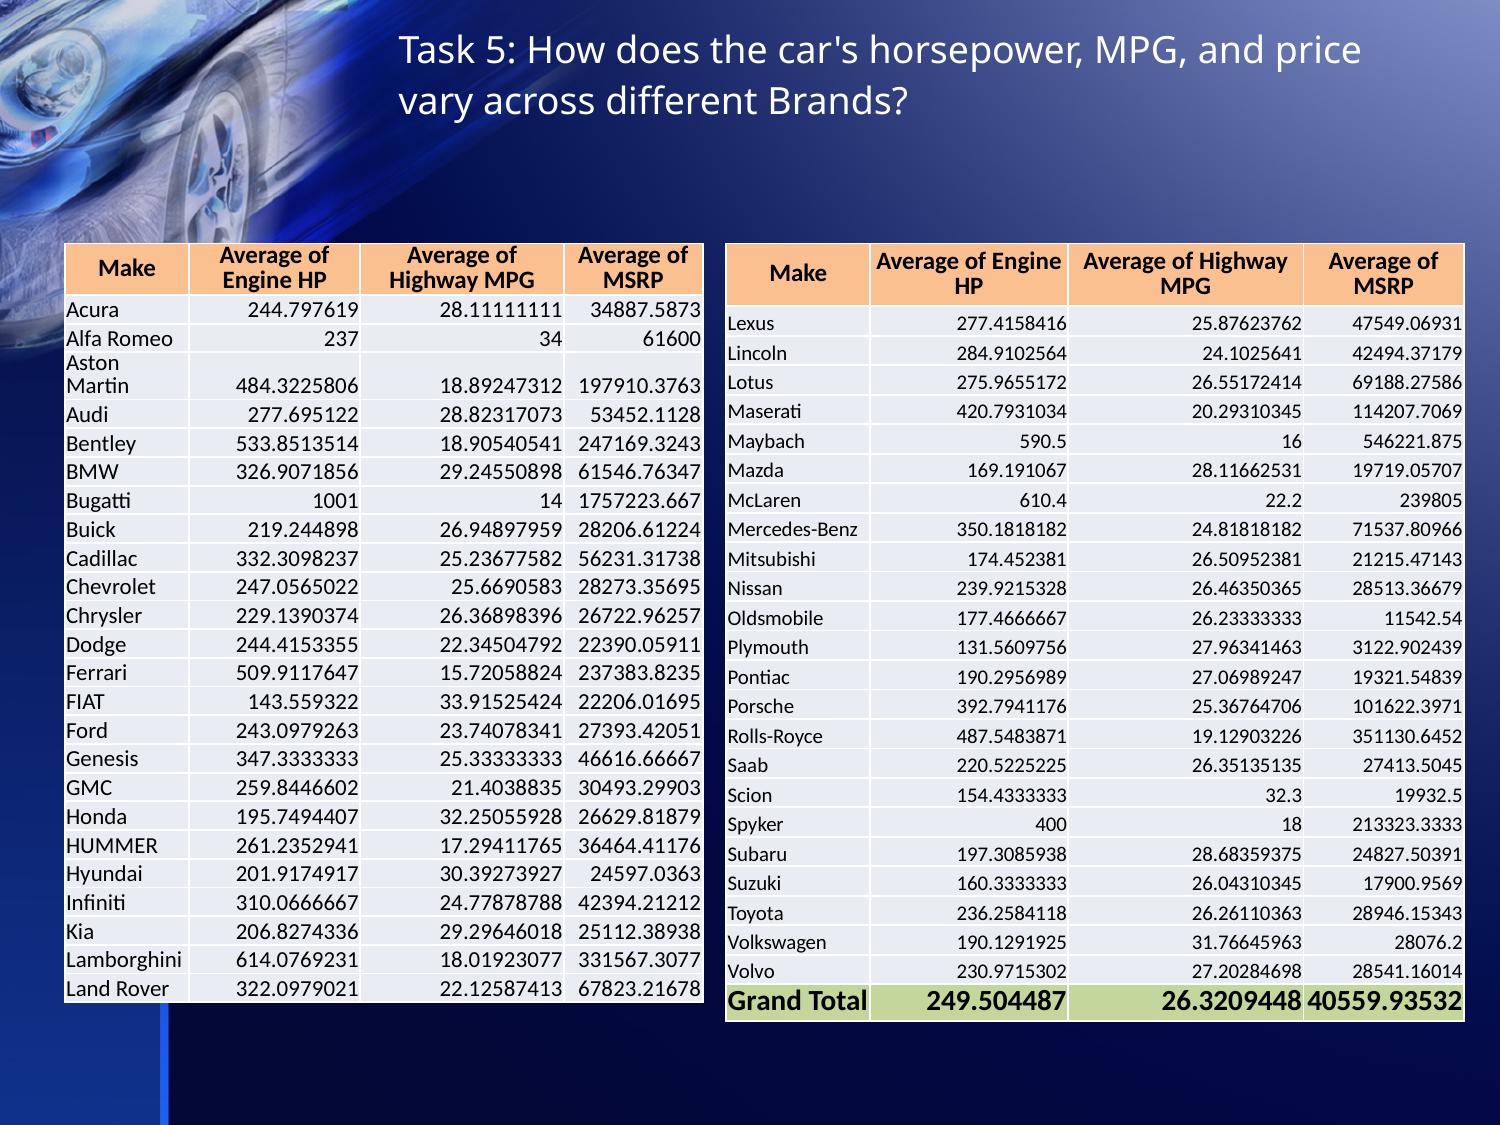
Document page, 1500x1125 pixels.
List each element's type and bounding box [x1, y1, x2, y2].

table_header [66, 244, 188, 294]
table_cell [66, 716, 188, 743]
table_cell [727, 897, 869, 924]
table_cell [1069, 572, 1303, 600]
table_cell [871, 543, 1067, 571]
table_header [190, 244, 359, 294]
table_cell [190, 487, 359, 513]
table_cell [565, 974, 702, 1001]
table_header [871, 244, 1067, 305]
table_header [1304, 244, 1463, 305]
table_cell [66, 802, 188, 829]
table_cell [871, 926, 1067, 954]
table_cell [1069, 396, 1303, 423]
table_cell [727, 307, 869, 335]
table_cell [66, 353, 188, 399]
table_cell [190, 946, 359, 973]
table_cell [565, 802, 702, 829]
table_cell [871, 572, 1067, 600]
table_cell [871, 425, 1067, 453]
table_cell [190, 716, 359, 743]
table_cell [66, 400, 188, 427]
table_cell [565, 946, 702, 973]
table_cell [1304, 926, 1463, 954]
table_cell [1304, 808, 1463, 836]
table_cell [565, 487, 702, 513]
table_cell [361, 515, 563, 542]
table_cell [565, 601, 702, 628]
table_cell [565, 774, 702, 800]
table_cell [361, 544, 563, 571]
table_cell [1069, 337, 1303, 364]
table_cell [1304, 602, 1463, 630]
table_cell [361, 429, 563, 456]
table_cell [871, 808, 1067, 836]
table_cell [871, 867, 1067, 895]
table_cell [871, 514, 1067, 541]
table_cell [871, 307, 1067, 335]
table_cell [565, 630, 702, 657]
table_cell [727, 425, 869, 453]
table_cell [871, 337, 1067, 364]
text_box [383, 0, 1424, 130]
table_cell [727, 631, 869, 659]
table_cell [361, 917, 563, 944]
table_cell [565, 745, 702, 772]
table_cell [190, 860, 359, 887]
table_cell [66, 296, 188, 323]
table_cell [1304, 572, 1463, 600]
table_cell [1069, 690, 1303, 718]
table_cell [361, 573, 563, 600]
table_cell [190, 515, 359, 542]
table_cell [871, 631, 1067, 659]
table_cell [66, 487, 188, 513]
table_cell [361, 458, 563, 485]
table_cell [565, 687, 702, 714]
table_cell [361, 831, 563, 858]
table_header [361, 244, 563, 294]
table_cell [727, 985, 869, 1020]
table_cell [871, 779, 1067, 806]
table_cell [727, 366, 869, 394]
table_cell [190, 917, 359, 944]
table_header [1069, 244, 1303, 305]
table_cell [66, 831, 188, 858]
table_cell [66, 544, 188, 571]
table_cell [1304, 661, 1463, 689]
table_cell [1304, 897, 1463, 924]
table_cell [727, 690, 869, 718]
table_cell [565, 573, 702, 600]
table_cell [66, 888, 188, 915]
table_cell [1304, 631, 1463, 659]
table_cell [1304, 956, 1463, 983]
table_header [727, 244, 869, 305]
table_cell [66, 917, 188, 944]
table_cell [727, 543, 869, 571]
table_cell [66, 325, 188, 351]
table_cell [871, 749, 1067, 777]
table_cell [871, 897, 1067, 924]
table_cell [727, 749, 869, 777]
table_cell [190, 802, 359, 829]
table_cell [361, 716, 563, 743]
table_cell [361, 400, 563, 427]
table_cell [190, 745, 359, 772]
table_cell [565, 544, 702, 571]
table_cell [1304, 749, 1463, 777]
table_cell [1304, 455, 1463, 482]
table_cell [727, 514, 869, 541]
table_cell [1304, 838, 1463, 865]
table_cell [190, 296, 359, 323]
table_cell [190, 630, 359, 657]
table_cell [1304, 396, 1463, 423]
table_cell [361, 630, 563, 657]
table_cell [1069, 720, 1303, 748]
table_cell [727, 956, 869, 983]
table_cell [1304, 779, 1463, 806]
table_cell [565, 458, 702, 485]
picture [0, 0, 1500, 1125]
table_cell [190, 544, 359, 571]
table_cell [1304, 514, 1463, 541]
table_cell [1069, 307, 1303, 335]
table_cell [871, 661, 1067, 689]
table_cell [1069, 602, 1303, 630]
table_cell [66, 429, 188, 456]
table_cell [361, 974, 563, 1001]
table_cell [66, 515, 188, 542]
table_cell [871, 985, 1067, 1020]
table_cell [871, 838, 1067, 865]
table_cell [190, 659, 359, 686]
table_cell [565, 917, 702, 944]
table_cell [190, 687, 359, 714]
table_cell [190, 325, 359, 351]
table_cell [1069, 897, 1303, 924]
table_cell [1304, 543, 1463, 571]
table_cell [361, 353, 563, 399]
table_cell [361, 860, 563, 887]
table_cell [727, 926, 869, 954]
table_cell [1069, 661, 1303, 689]
table_cell [1069, 956, 1303, 983]
table_cell [1304, 425, 1463, 453]
table_cell [361, 802, 563, 829]
table_cell [66, 601, 188, 628]
table_cell [1304, 307, 1463, 335]
table_cell [361, 946, 563, 973]
table_cell [1069, 543, 1303, 571]
table_cell [1069, 808, 1303, 836]
table_cell [66, 946, 188, 973]
table_cell [727, 779, 869, 806]
table_cell [1304, 484, 1463, 512]
table_cell [565, 860, 702, 887]
table_cell [871, 956, 1067, 983]
table_cell [727, 572, 869, 600]
table_cell [190, 888, 359, 915]
table_cell [871, 602, 1067, 630]
table_cell [1304, 985, 1463, 1020]
table_cell [565, 888, 702, 915]
table_cell [190, 774, 359, 800]
table_cell [871, 690, 1067, 718]
table_cell [727, 396, 869, 423]
table_cell [565, 831, 702, 858]
table_cell [361, 325, 563, 351]
table_cell [565, 515, 702, 542]
table_cell [1069, 838, 1303, 865]
table_cell [727, 484, 869, 512]
table_cell [1304, 720, 1463, 748]
table_cell [190, 831, 359, 858]
table_cell [66, 745, 188, 772]
table_cell [1069, 366, 1303, 394]
table_cell [66, 974, 188, 1001]
table_cell [727, 808, 869, 836]
table_cell [190, 458, 359, 485]
table_cell [66, 860, 188, 887]
table_cell [361, 888, 563, 915]
table_cell [361, 745, 563, 772]
table_cell [871, 455, 1067, 482]
table_cell [727, 455, 869, 482]
table_cell [871, 720, 1067, 748]
table_cell [565, 400, 702, 427]
table_cell [871, 366, 1067, 394]
table_cell [1069, 484, 1303, 512]
table_cell [1304, 337, 1463, 364]
table_cell [190, 400, 359, 427]
table_cell [1069, 425, 1303, 453]
table_cell [1069, 779, 1303, 806]
table_cell [66, 687, 188, 714]
table_cell [361, 296, 563, 323]
table_cell [1069, 867, 1303, 895]
table_cell [565, 353, 702, 399]
table_cell [1069, 631, 1303, 659]
table_cell [727, 337, 869, 364]
table_cell [1304, 867, 1463, 895]
table_cell [66, 458, 188, 485]
table_cell [565, 429, 702, 456]
table_cell [66, 630, 188, 657]
table_cell [361, 687, 563, 714]
table_cell [871, 484, 1067, 512]
table_cell [361, 659, 563, 686]
table_cell [565, 716, 702, 743]
table_cell [190, 601, 359, 628]
table_cell [361, 774, 563, 800]
table_cell [565, 296, 702, 323]
table_cell [66, 573, 188, 600]
table_cell [1069, 455, 1303, 482]
table_cell [565, 659, 702, 686]
table_cell [1069, 926, 1303, 954]
table_header [565, 244, 702, 294]
table_cell [1304, 366, 1463, 394]
table_cell [66, 659, 188, 686]
table_cell [361, 487, 563, 513]
table_cell [66, 774, 188, 800]
table_cell [190, 974, 359, 1001]
table_cell [727, 602, 869, 630]
table_cell [727, 661, 869, 689]
table_cell [871, 396, 1067, 423]
table_cell [727, 867, 869, 895]
table_cell [190, 573, 359, 600]
table_cell [1069, 514, 1303, 541]
table_cell [361, 601, 563, 628]
table_cell [727, 838, 869, 865]
table_cell [190, 429, 359, 456]
table_cell [1069, 749, 1303, 777]
table_cell [190, 353, 359, 399]
table_cell [565, 325, 702, 351]
table_cell [1069, 985, 1303, 1020]
table_cell [727, 720, 869, 748]
table_cell [1304, 690, 1463, 718]
